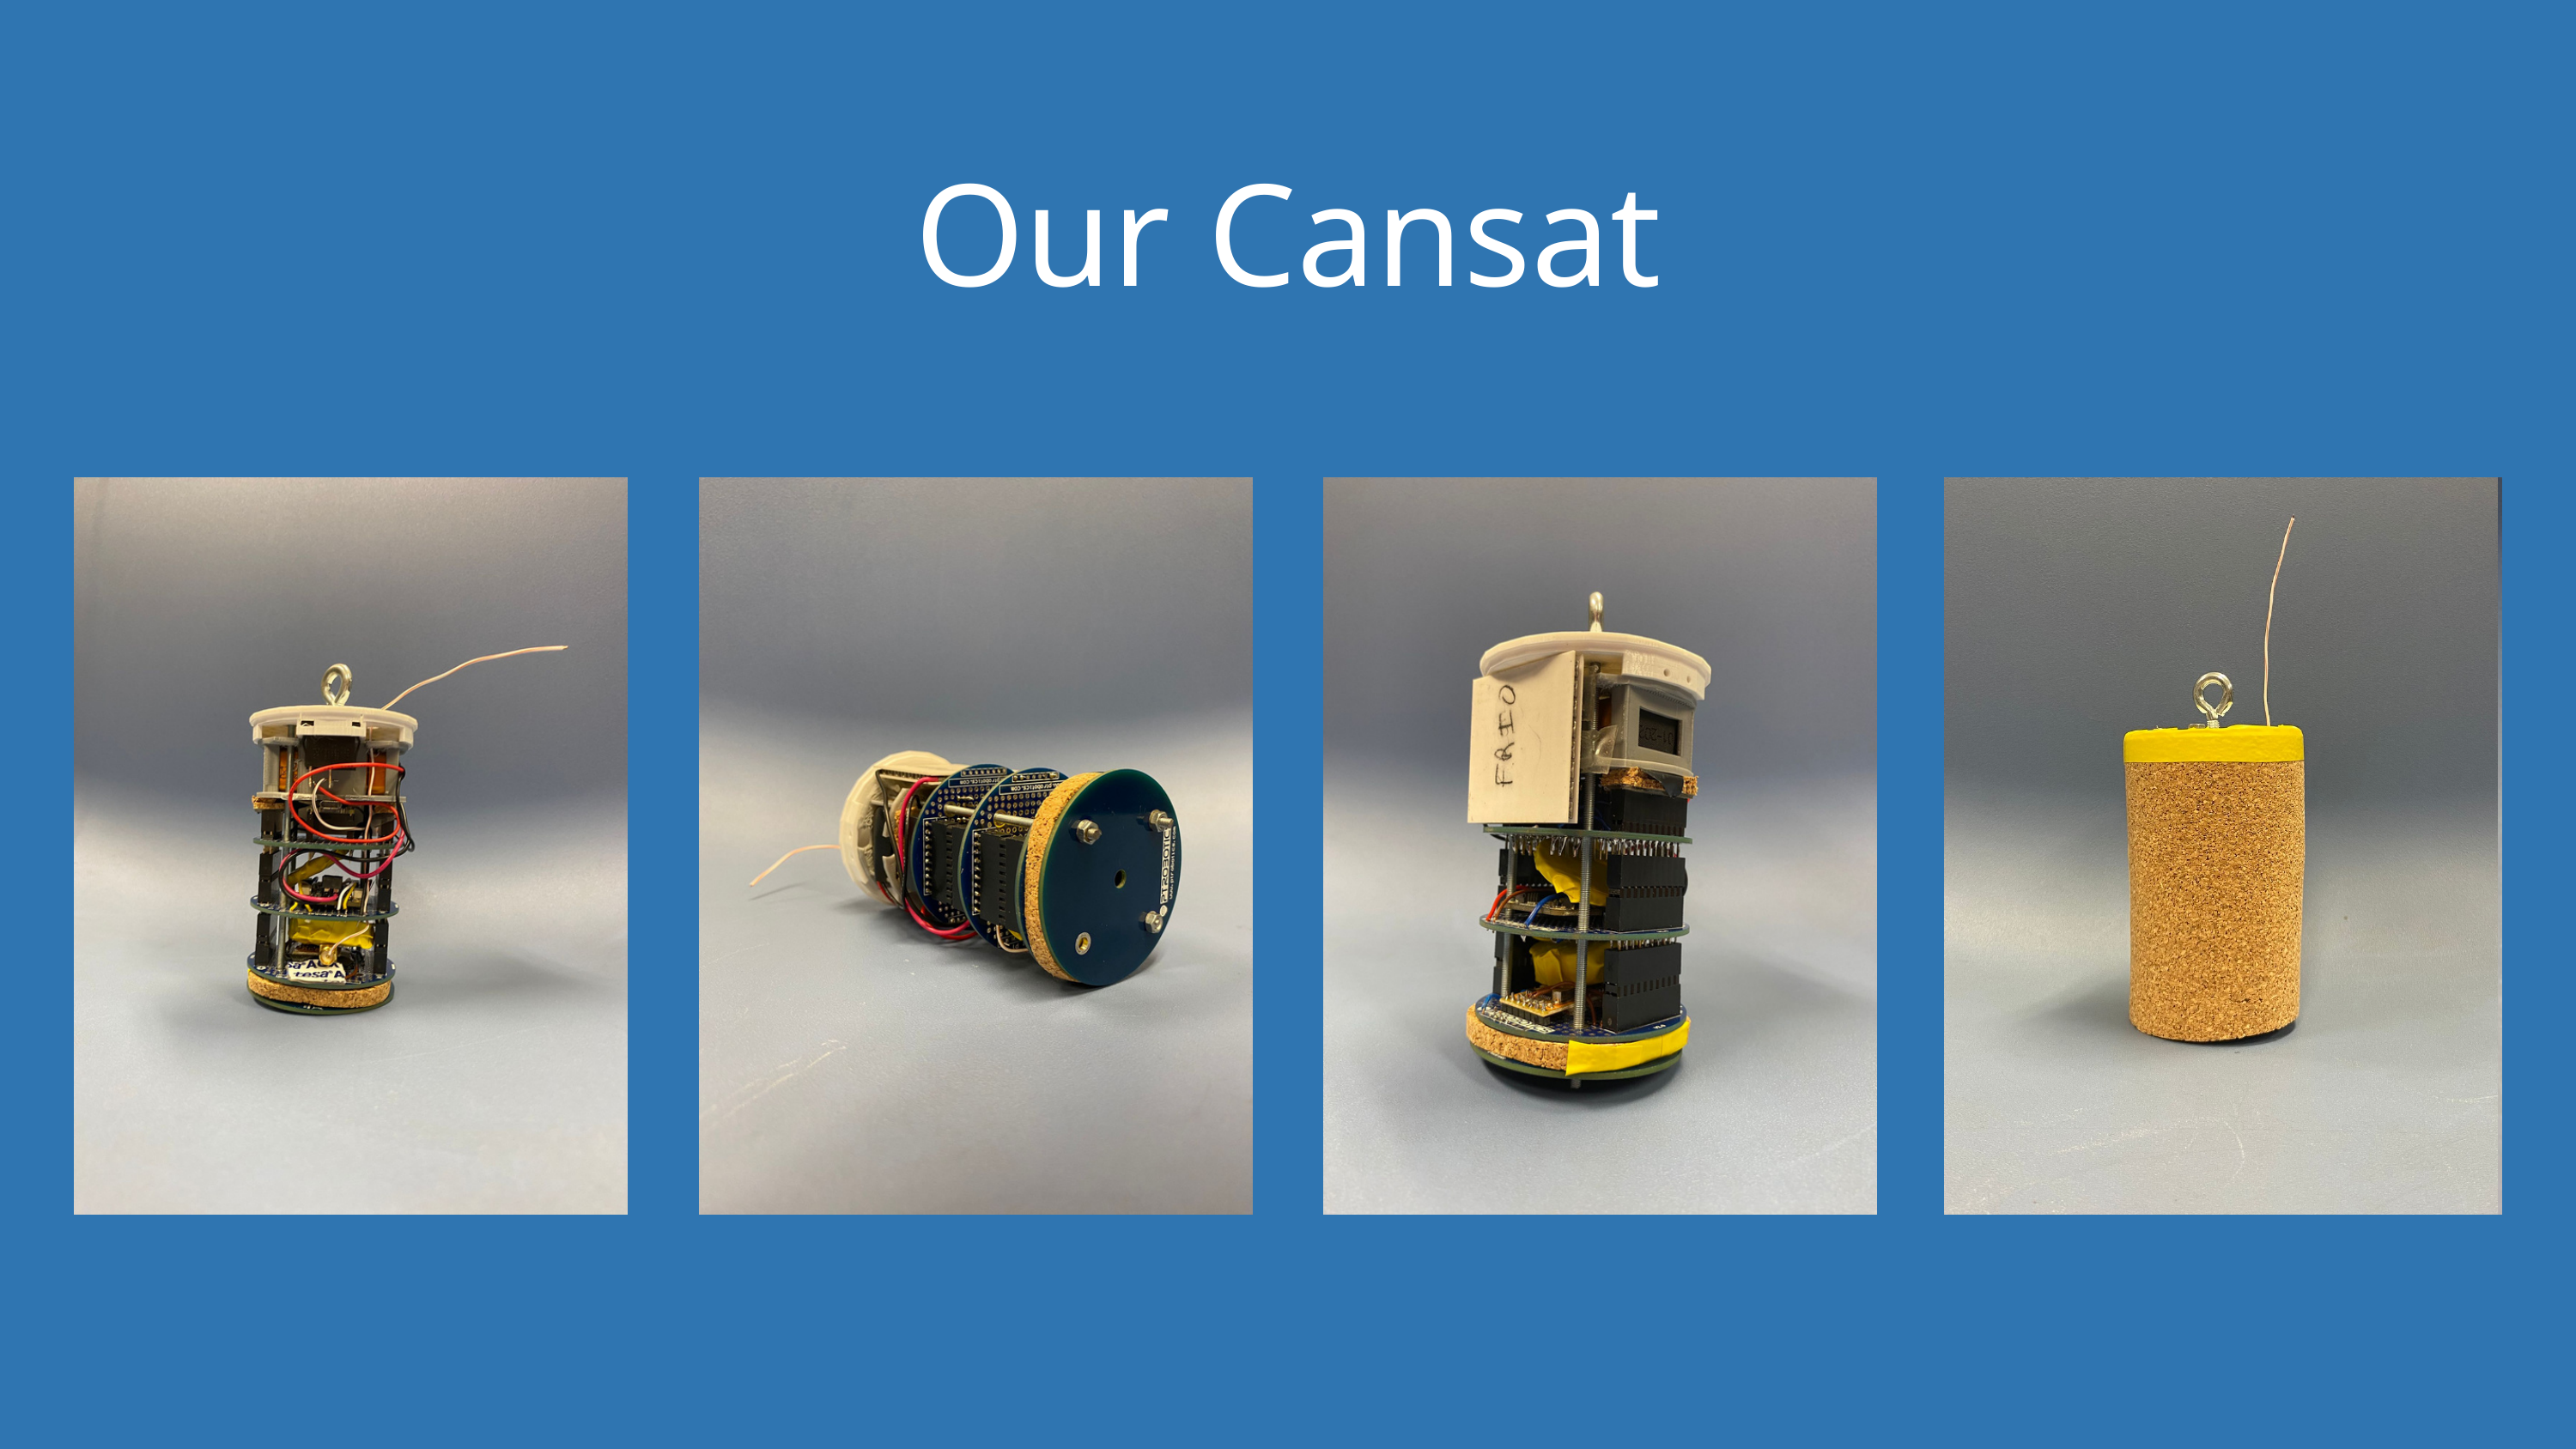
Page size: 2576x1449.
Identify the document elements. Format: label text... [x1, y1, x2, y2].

picture [1944, 476, 2498, 1216]
text_box Our Cansat [376, 146, 2200, 315]
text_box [74, 476, 1943, 1216]
